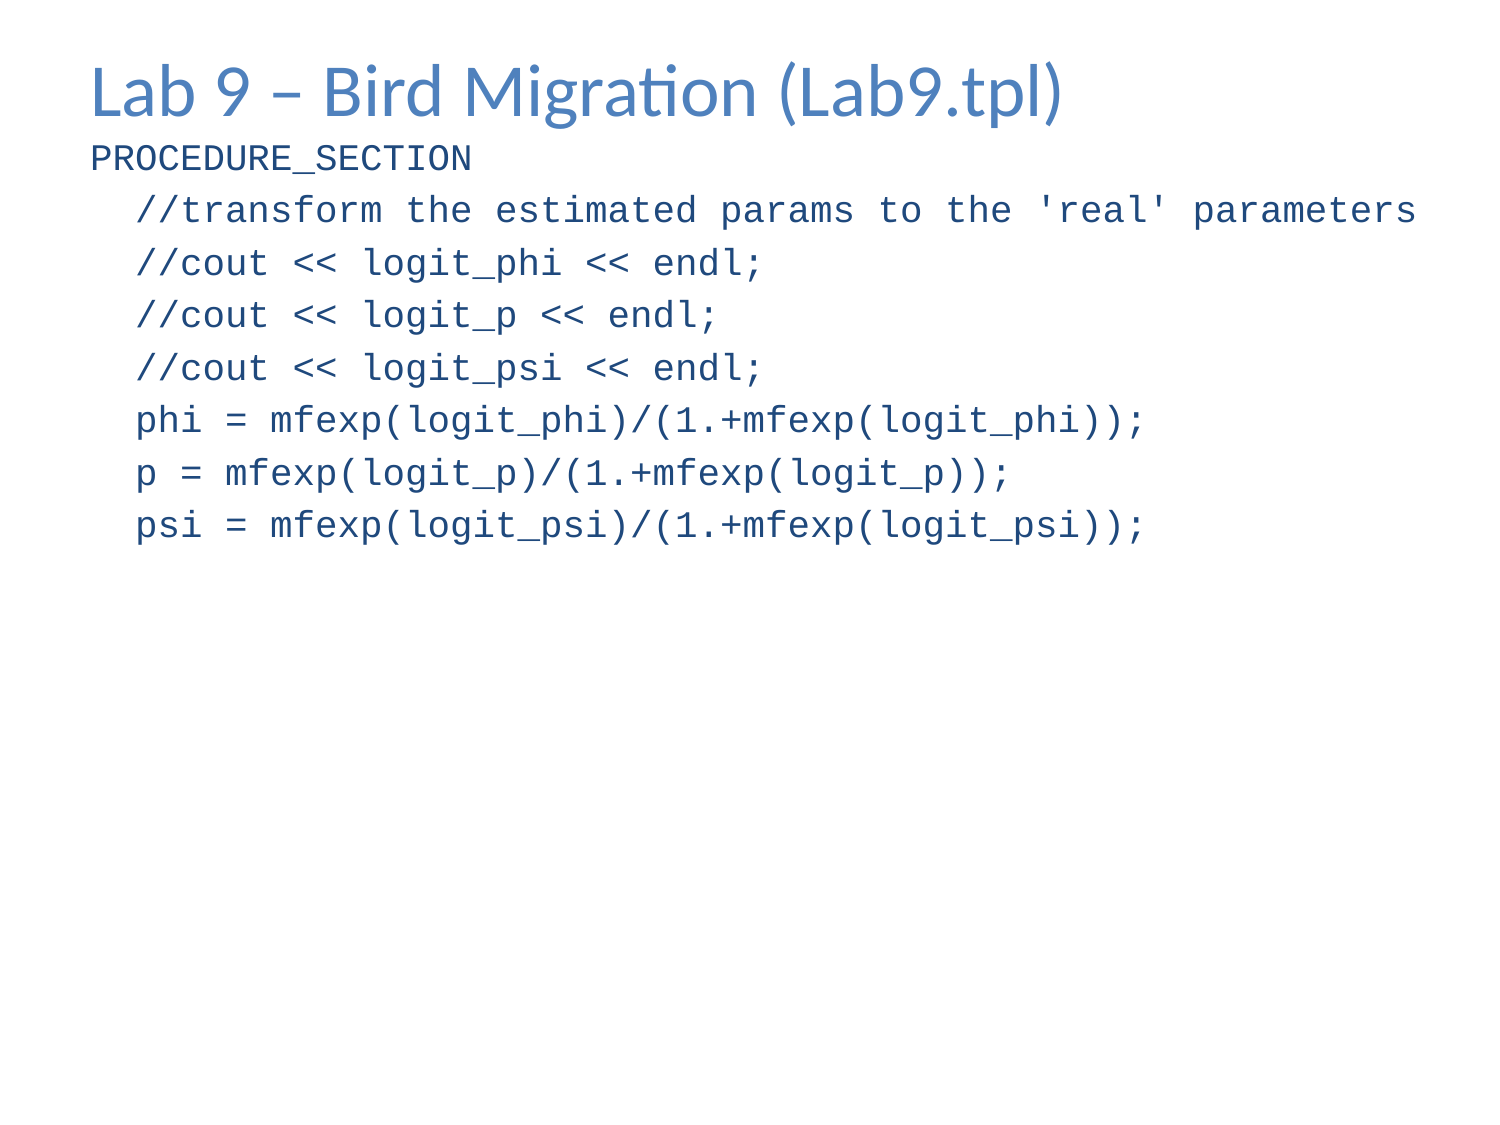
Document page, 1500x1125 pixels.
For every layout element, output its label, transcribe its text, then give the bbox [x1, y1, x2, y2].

list PROCEDURE_SECTION //transform the estimated params to the 'real' parameters //cout << logit_phi << endl; //cout << logit_p << endl; //cout << logit_psi << endl; phi = mfexp(logit_phi)/(1.+mfexp(logit_phi)); p = mfexp(logit_p)/(1.+mfexp(logit_p)); psi = mfexp(logit_psi)/(1.+mfexp(logit_psi)); [0, 125, 1500, 1090]
title Lab 9 – Bird Migration (Lab9.tpl) [75, 30, 1425, 125]
